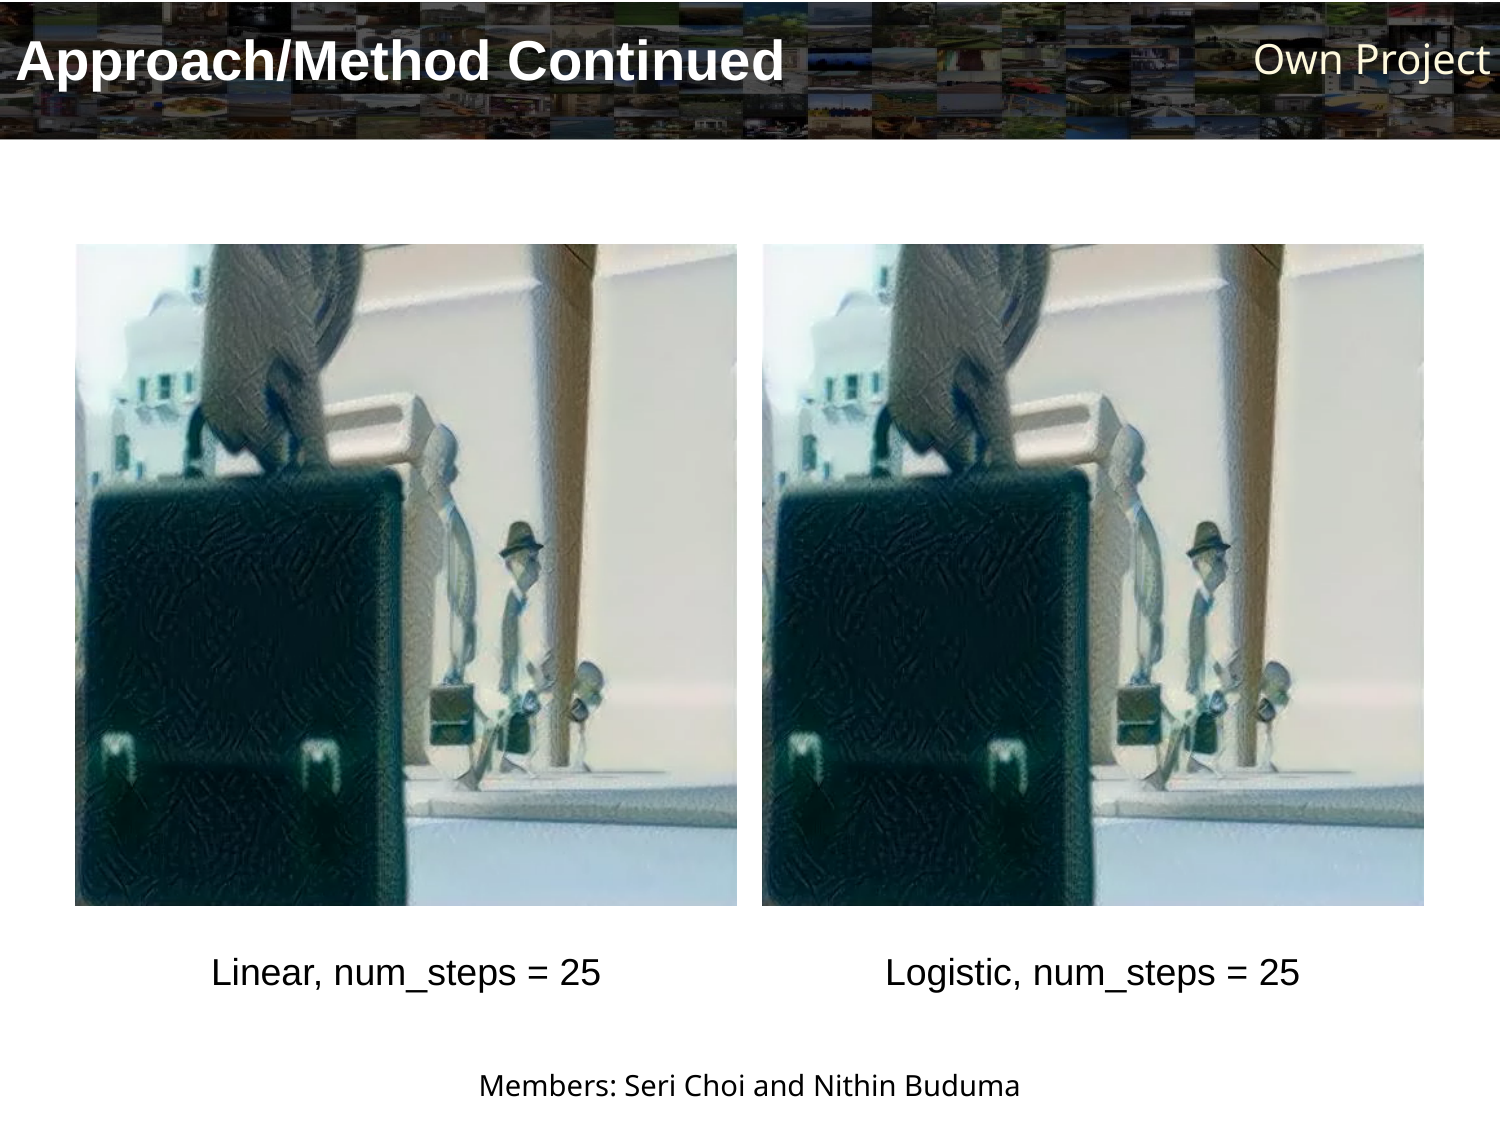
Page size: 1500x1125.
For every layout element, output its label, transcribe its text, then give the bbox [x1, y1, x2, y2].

text_box Members: Seri Choi and Nithin Buduma [0, 1059, 1500, 1125]
picture [0, 2, 1500, 140]
text_box Linear, num_steps = 25 [196, 940, 617, 1001]
text_box Logistic, num_steps = 25 [870, 940, 1316, 1001]
title Approach/Method Continued [0, 2, 1058, 113]
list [74, 243, 738, 907]
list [761, 243, 1425, 907]
